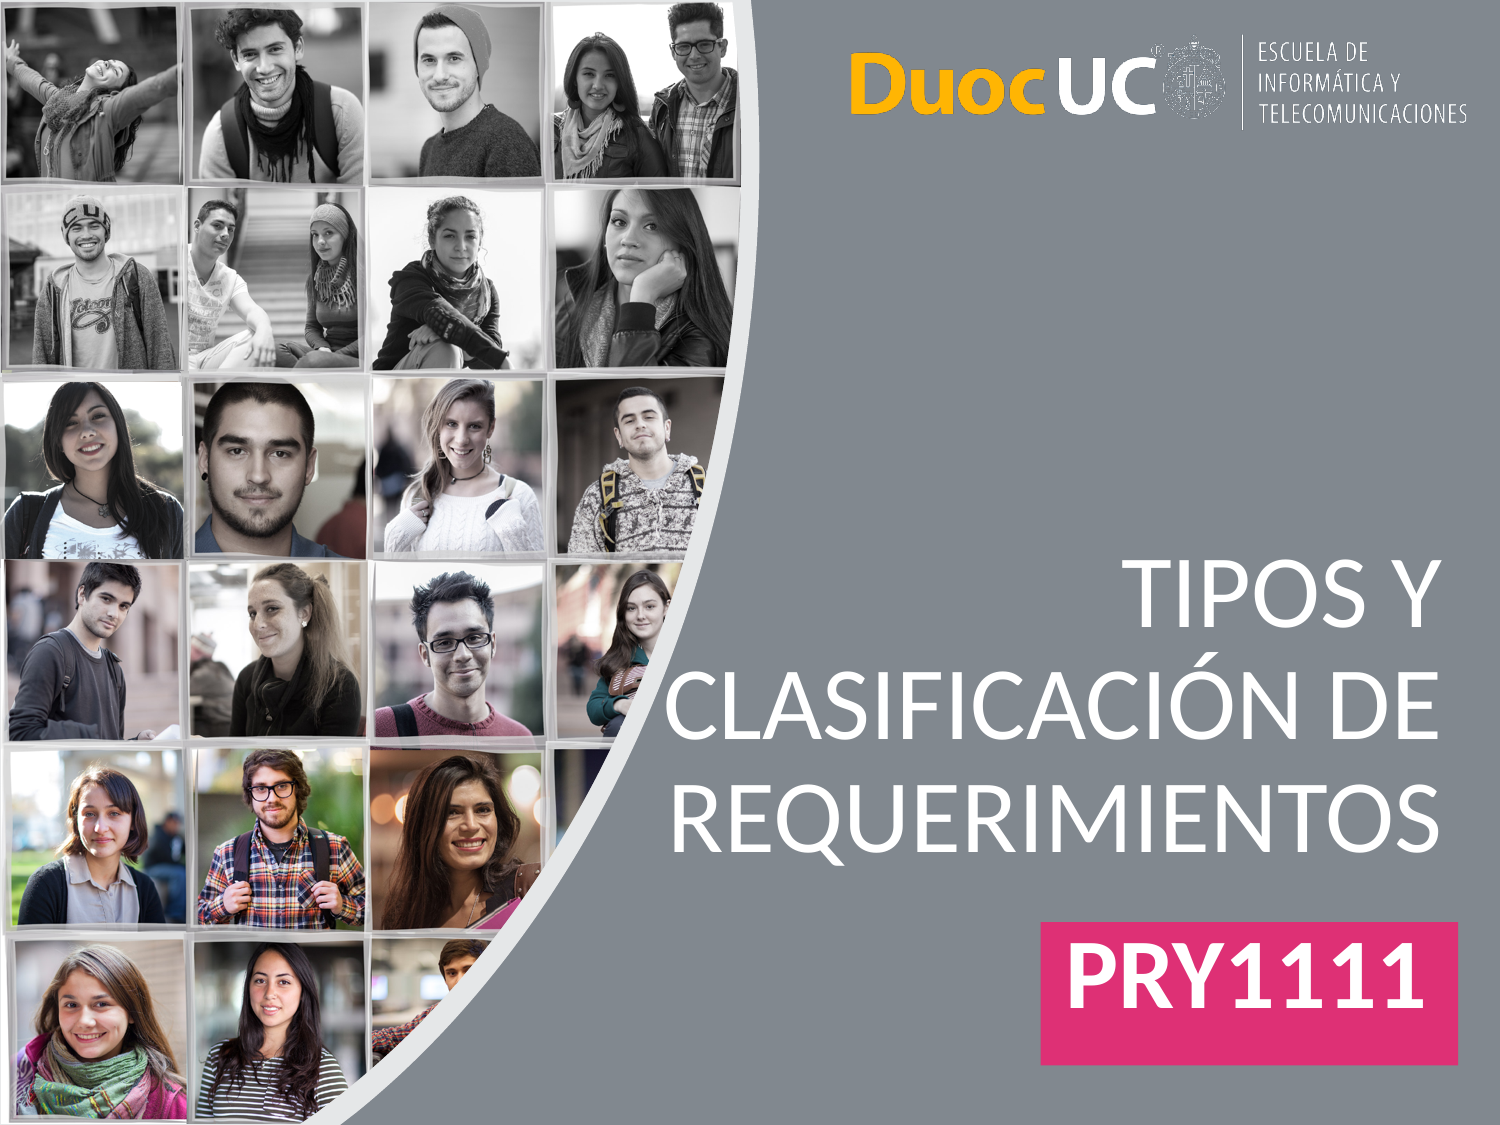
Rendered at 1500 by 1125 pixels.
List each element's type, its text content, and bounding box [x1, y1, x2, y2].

title TIPOS Y CLASIFICACIÓN DE REQUERIMIENTOS [528, 408, 1459, 883]
picture [0, 1, 742, 1124]
picture [851, 34, 1467, 131]
subtitle PRY1111 [1040, 922, 1459, 1066]
